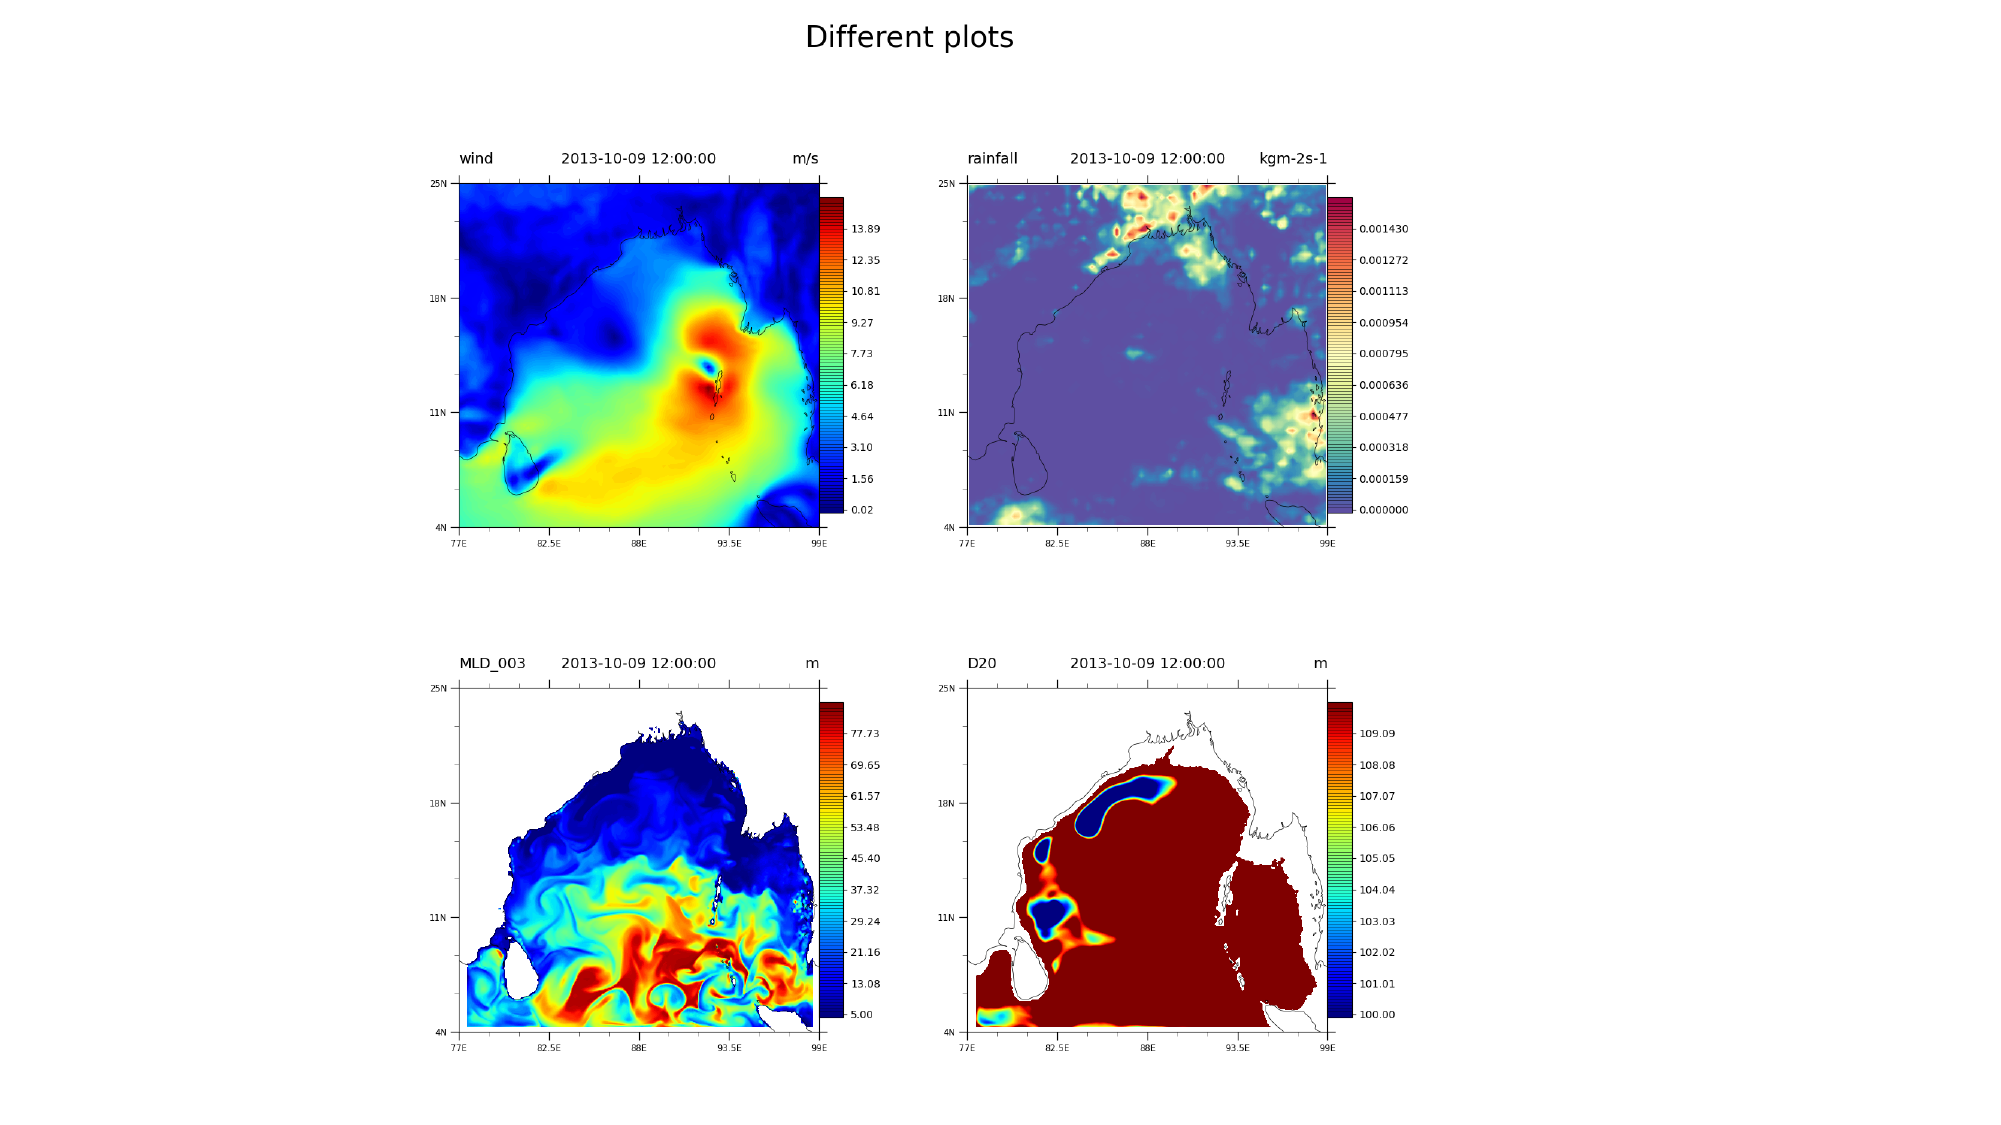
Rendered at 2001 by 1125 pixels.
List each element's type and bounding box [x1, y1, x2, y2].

picture [308, 0, 1511, 1125]
